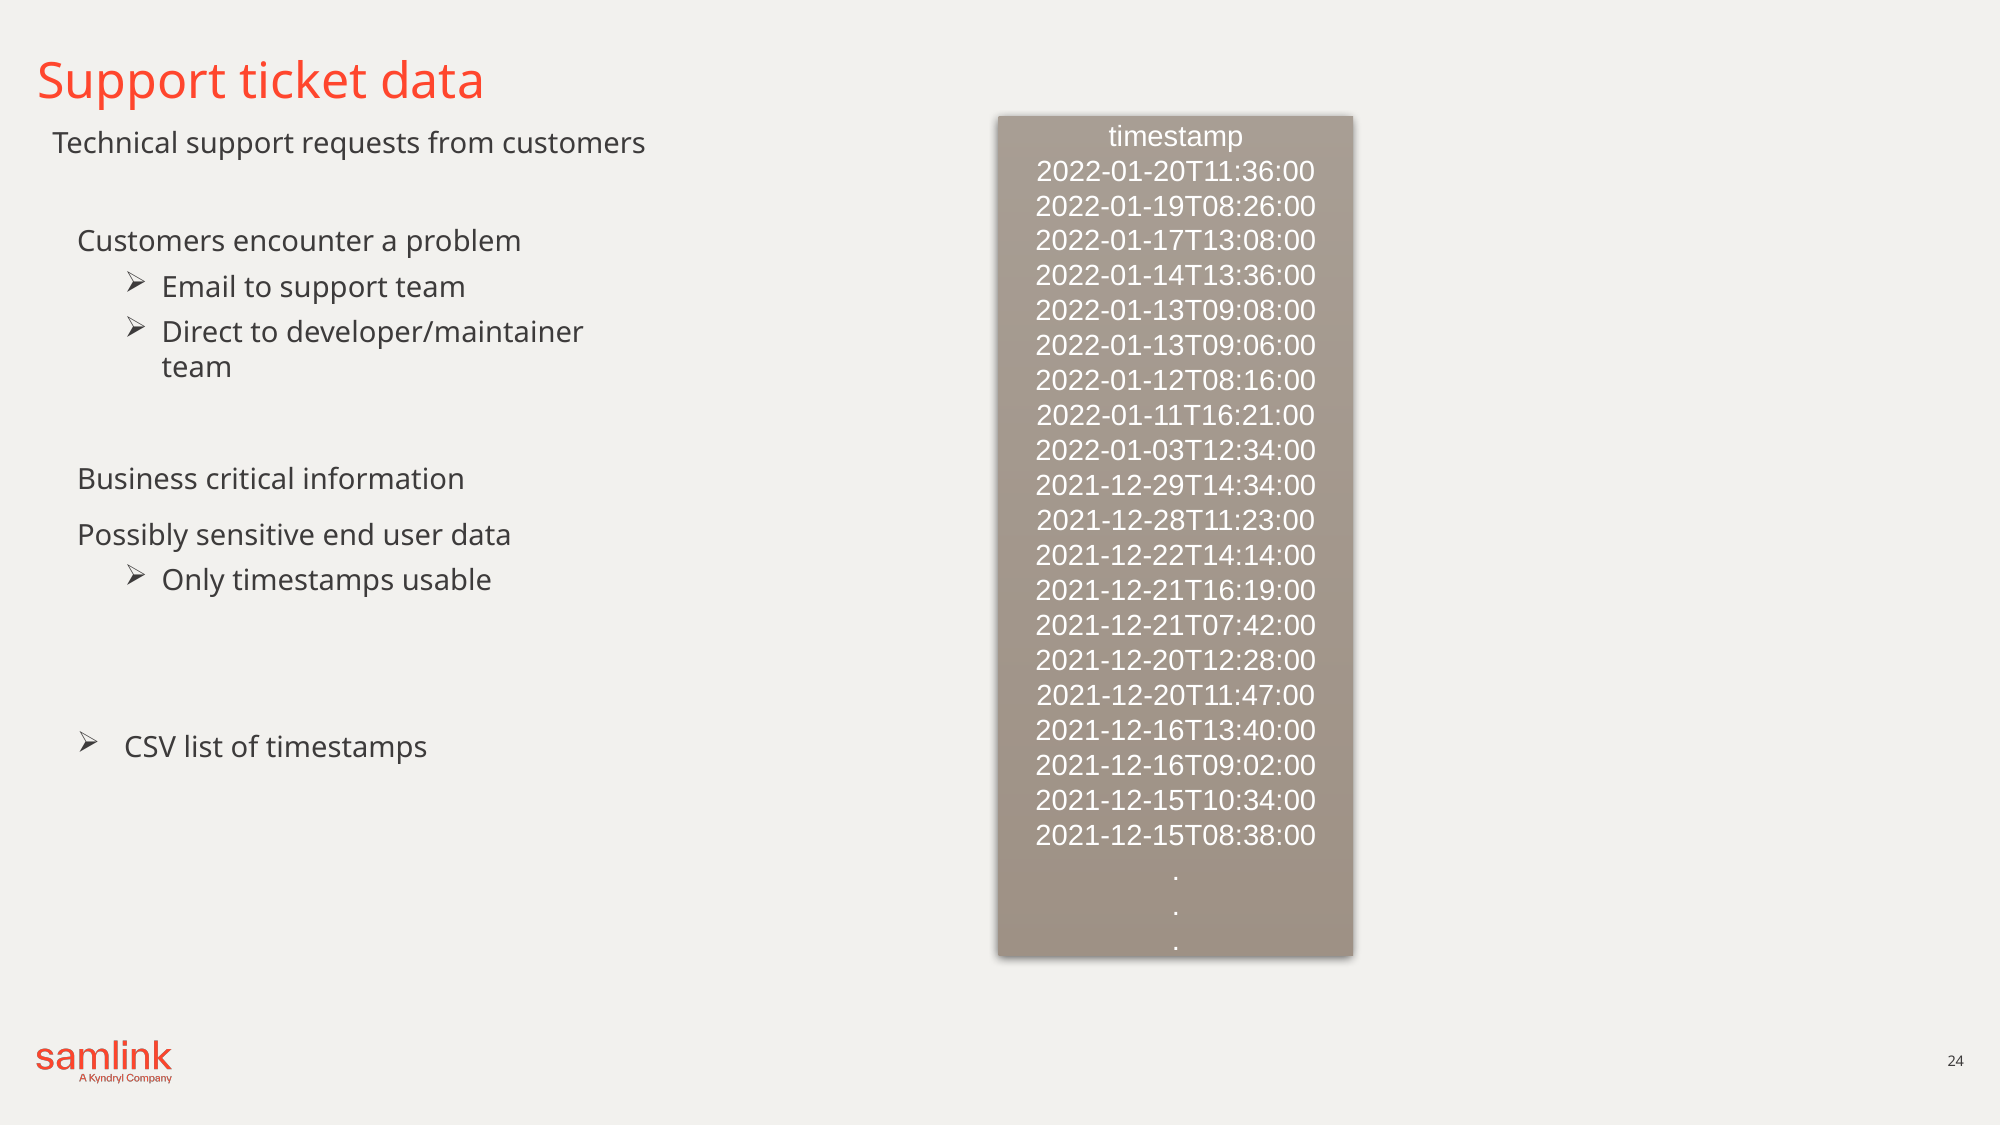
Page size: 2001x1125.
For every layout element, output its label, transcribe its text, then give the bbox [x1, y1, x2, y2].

title Support ticket data [37, 48, 640, 95]
text_box [37, 190, 619, 947]
text_box Customers encounter a problem Email to support team Direct to developer/maintainer team Business critical information Possibly sensitive end user data Only timestamps usable CSV list of timestamps [62, 215, 644, 972]
text_box timestamp 2022-01-20T11:36:00 2022-01-19T08:26:00 2022-01-17T13:08:00 2022-01-14T13:36:00 2022-01-13T09:08:00 2022-01-13T09:06:00 2022-01-12T08:16:00 2022-01-11T16:21:00 2022-01-03T12:34:00 2021-12-29T14:34:00 2021-12-28T11:23:00 2021-12-22T14:14:00 2021-12-21T16:19:00 2021-12-21T07:42:00 2021-12-20T12:28:00 2021-12-20T11:47:00 2021-12-16T13:40:00 2021-12-16T09:02:00 2021-12-15T10:34:00 2021-12-15T08:38:00 . . . [998, 116, 1354, 956]
text_box Technical support requests from customers [37, 116, 750, 168]
slide_number 24 [1921, 1036, 1964, 1072]
picture [16, 1020, 192, 1102]
